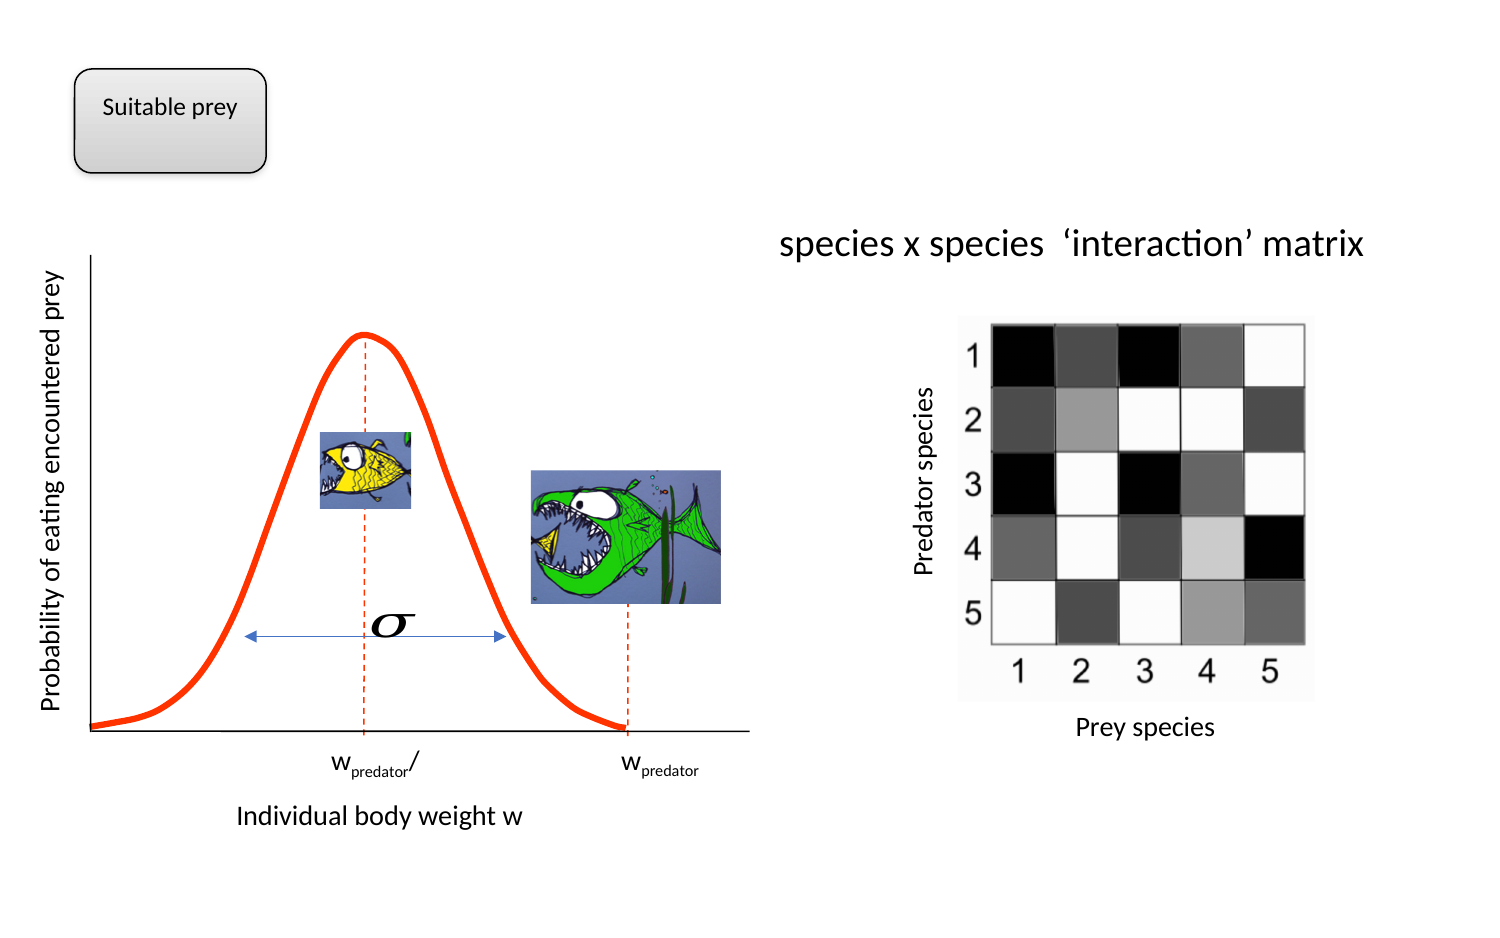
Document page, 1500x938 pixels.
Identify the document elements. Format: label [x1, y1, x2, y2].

text_box [28, 226, 750, 838]
text_box [766, 215, 1469, 751]
